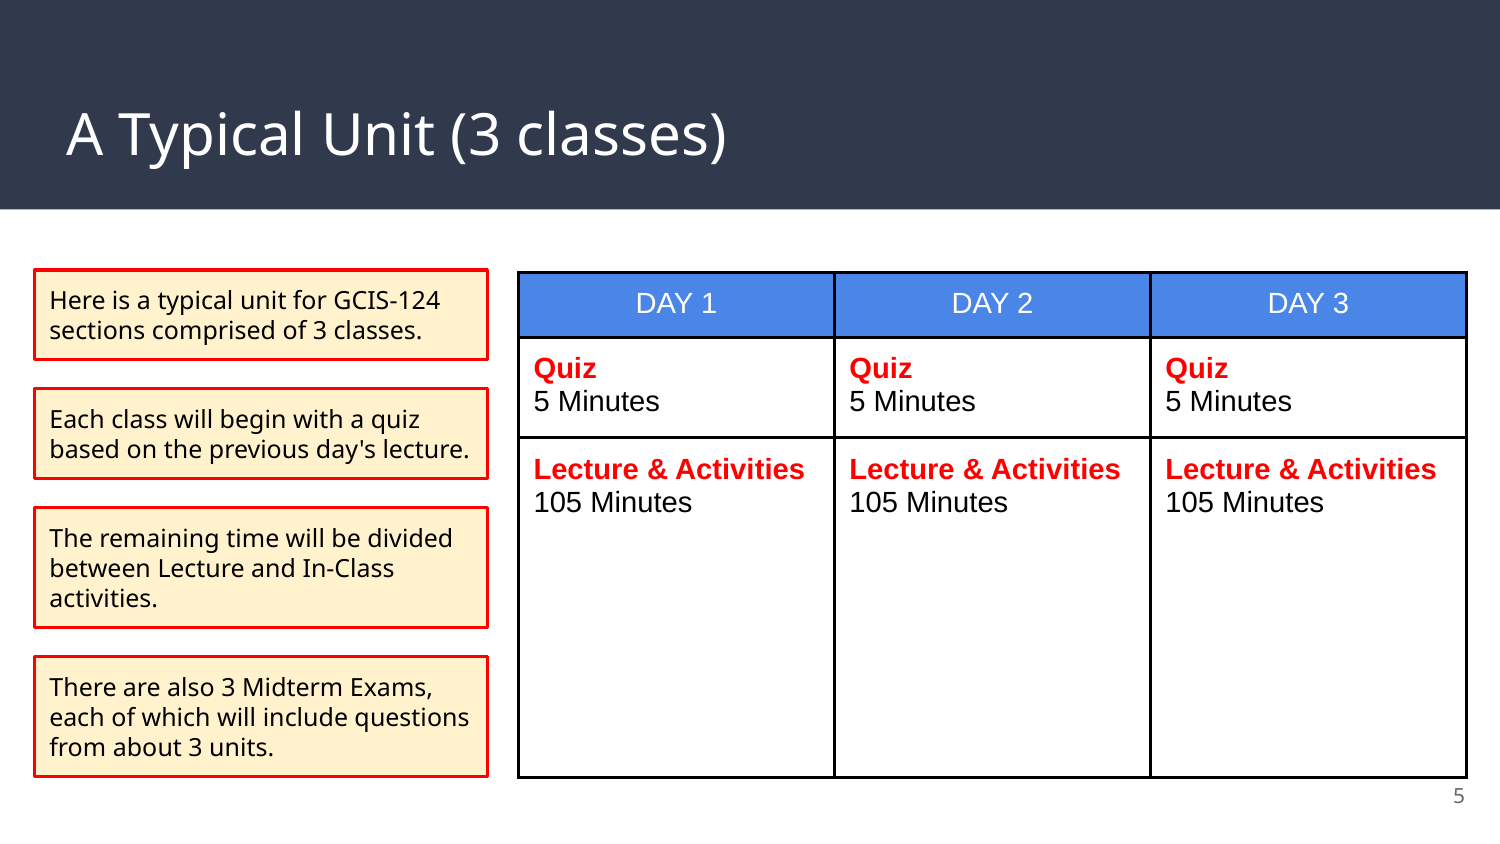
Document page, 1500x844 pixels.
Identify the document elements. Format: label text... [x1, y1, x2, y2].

table_cell Lecture & Activities 105 Minutes [836, 439, 1149, 776]
text_box The remaining time will be divided between Lecture and In-Class activities. [34, 507, 488, 628]
slide_number ‹#› [1389, 764, 1480, 830]
table_cell Quiz 5 Minutes [520, 339, 833, 436]
table_cell Quiz 5 Minutes [1152, 339, 1465, 436]
text_box Each class will begin with a quiz based on the previous day's lecture. [34, 388, 488, 479]
table_header DAY 3 [1152, 274, 1465, 336]
table_header DAY 2 [836, 274, 1149, 336]
text_box Here is a typical unit for GCIS-124 sections comprised of 3 classes. [34, 269, 488, 360]
table_cell Quiz 5 Minutes [836, 339, 1149, 436]
title A Typical Unit (3 classes) [51, 82, 1449, 185]
table_header DAY 1 [520, 274, 833, 336]
table_cell Lecture & Activities 105 Minutes [520, 439, 833, 776]
text_box There are also 3 Midterm Exams, each of which will include questions from about 3 units. [34, 656, 488, 777]
table_cell Lecture & Activities 105 Minutes [1152, 439, 1465, 776]
